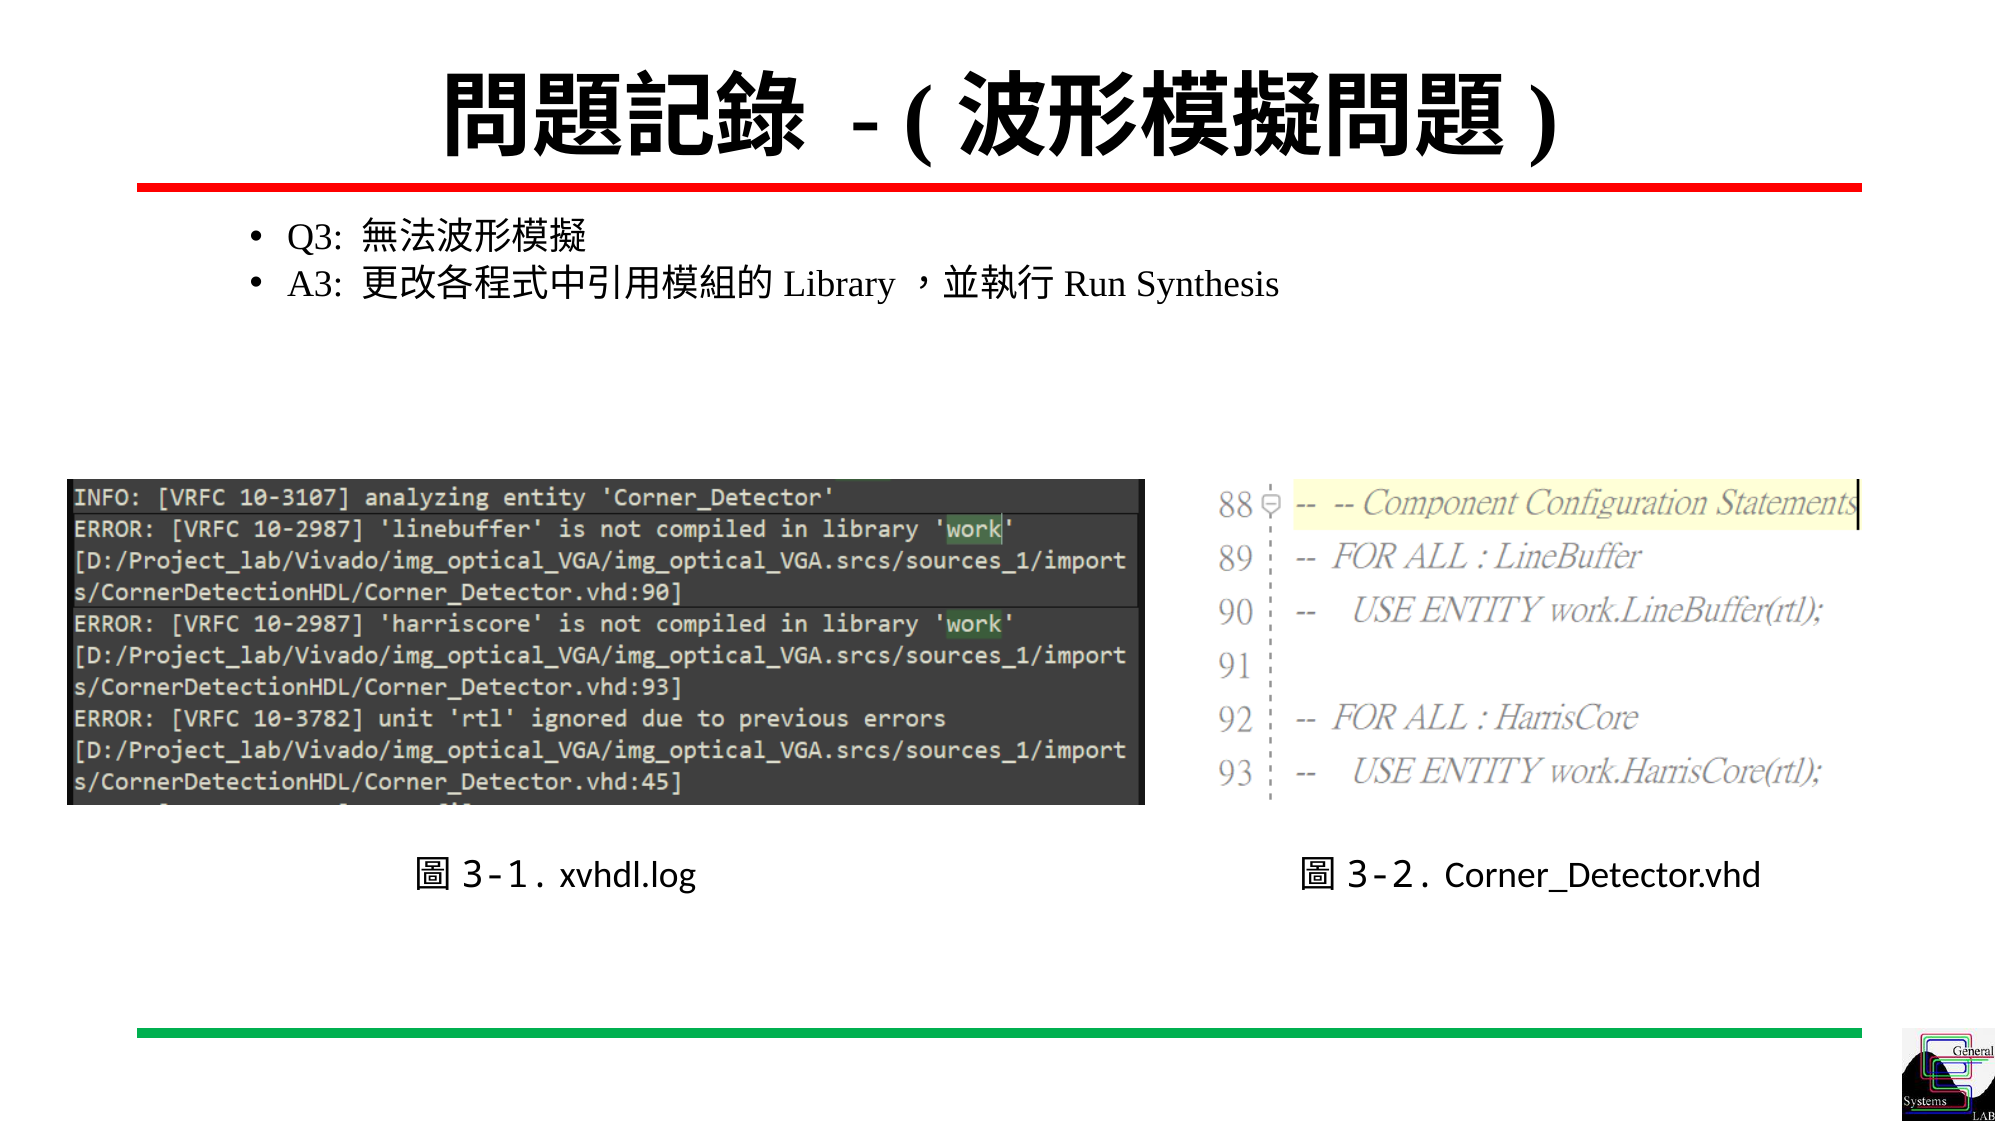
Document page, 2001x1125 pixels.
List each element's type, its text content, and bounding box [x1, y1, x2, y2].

title 問題記錄 - (波形模擬問題) [137, 59, 1863, 178]
text_box 圖3-2. Corner_Detector.vhd [1285, 842, 1915, 902]
picture [1194, 479, 1862, 805]
list Q3: 無法波形模擬 A3: 更改各程式中引用模組的Library，並執行Run Synthesis [159, 173, 1978, 1001]
picture [1902, 1028, 1995, 1121]
text_box 圖3-1. xvhdl.log [399, 842, 1030, 902]
picture [67, 479, 1145, 805]
